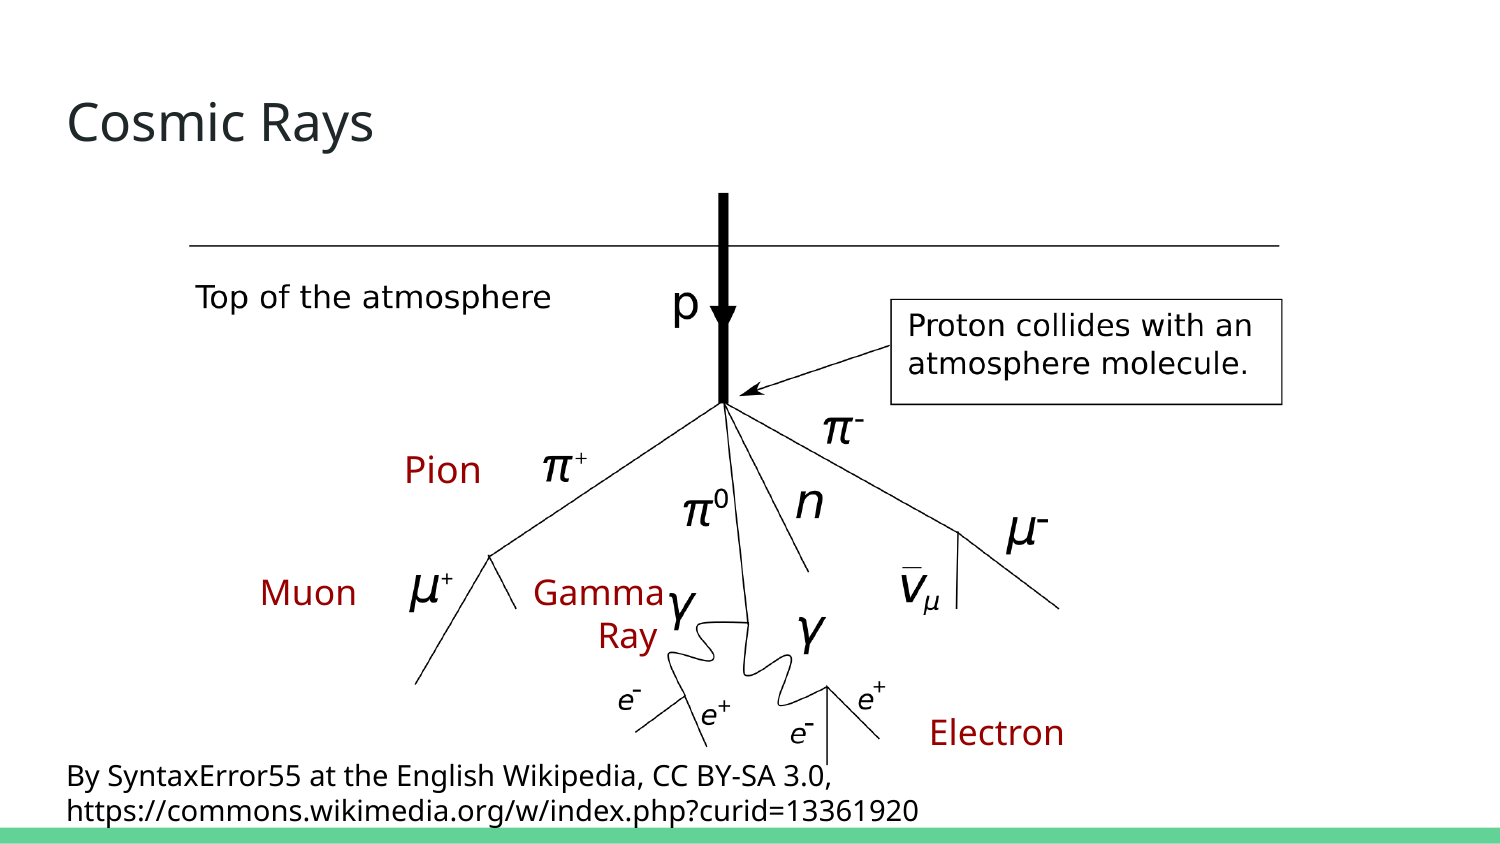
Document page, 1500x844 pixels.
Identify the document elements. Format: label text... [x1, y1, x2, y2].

text_box By SyntaxError55 at the English Wikipedia, CC BY-SA 3.0, https://commons.wikimedia.org/w/index.php?curid=13361920 [51, 742, 1449, 843]
title Cosmic Rays [51, 72, 1449, 167]
picture [138, 167, 1362, 771]
